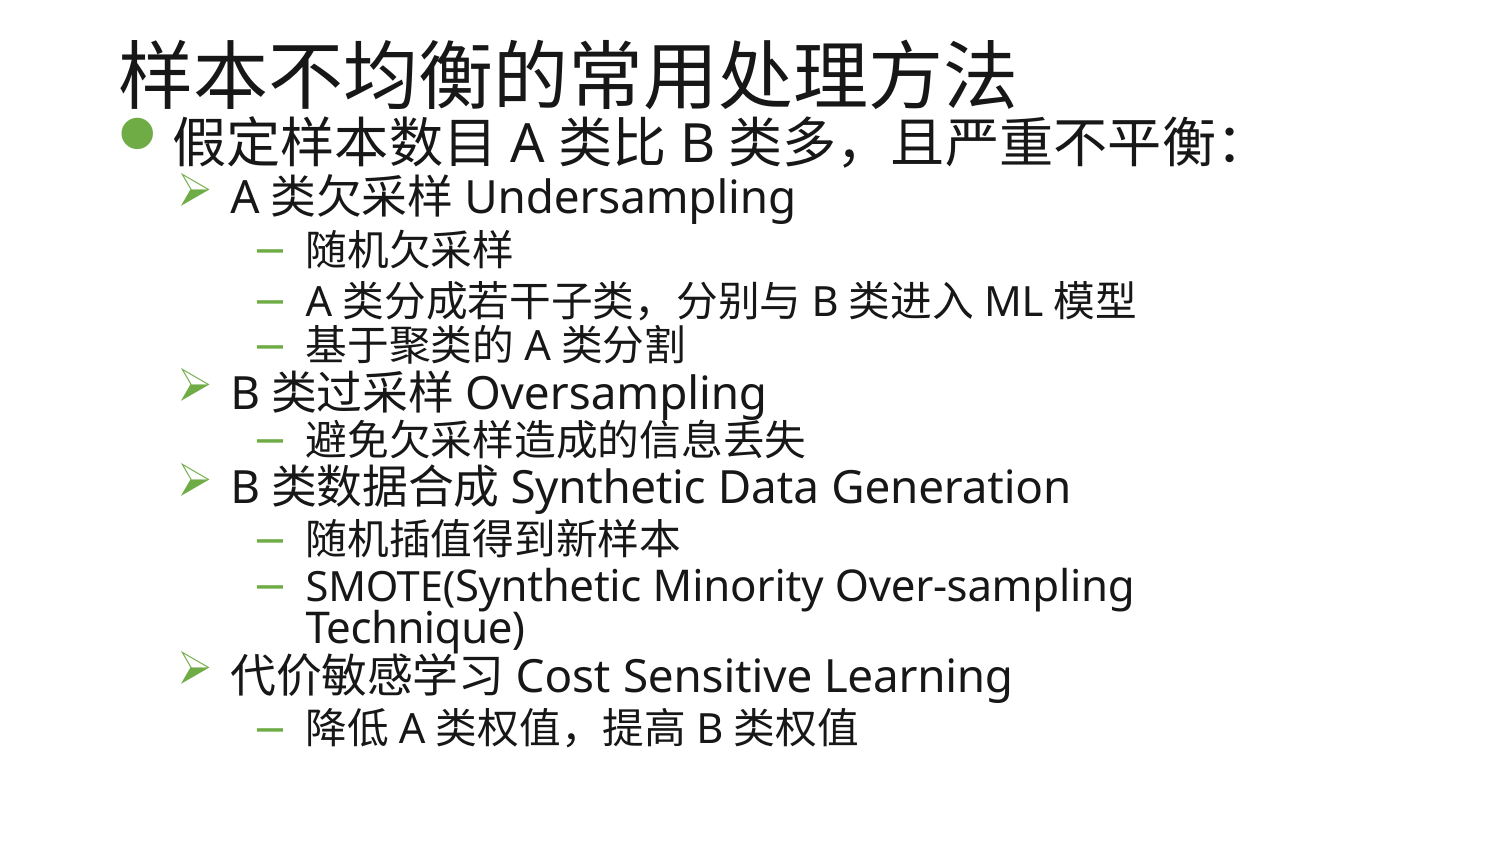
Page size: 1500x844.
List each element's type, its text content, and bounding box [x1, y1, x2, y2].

text_box 假定样本数目A类比B类多，且严重不平衡： A类欠采样Undersampling 随机欠采样 A类分成若干子类，分别与B类进入ML模型 基于聚类的A类分割 B类过采样Oversampling 避免欠采样造成的信息丢失 B类数据合成Synthetic Data Generation 随机插值得到新样本 SMOTE(Synthetic Minority Over-sampling Technique) 代价敏感学习Cost Sensitive Learning 降低A类权值，提高B类权值 [115, 111, 1222, 753]
title 样本不均衡的常用处理方法 [116, 26, 1021, 111]
